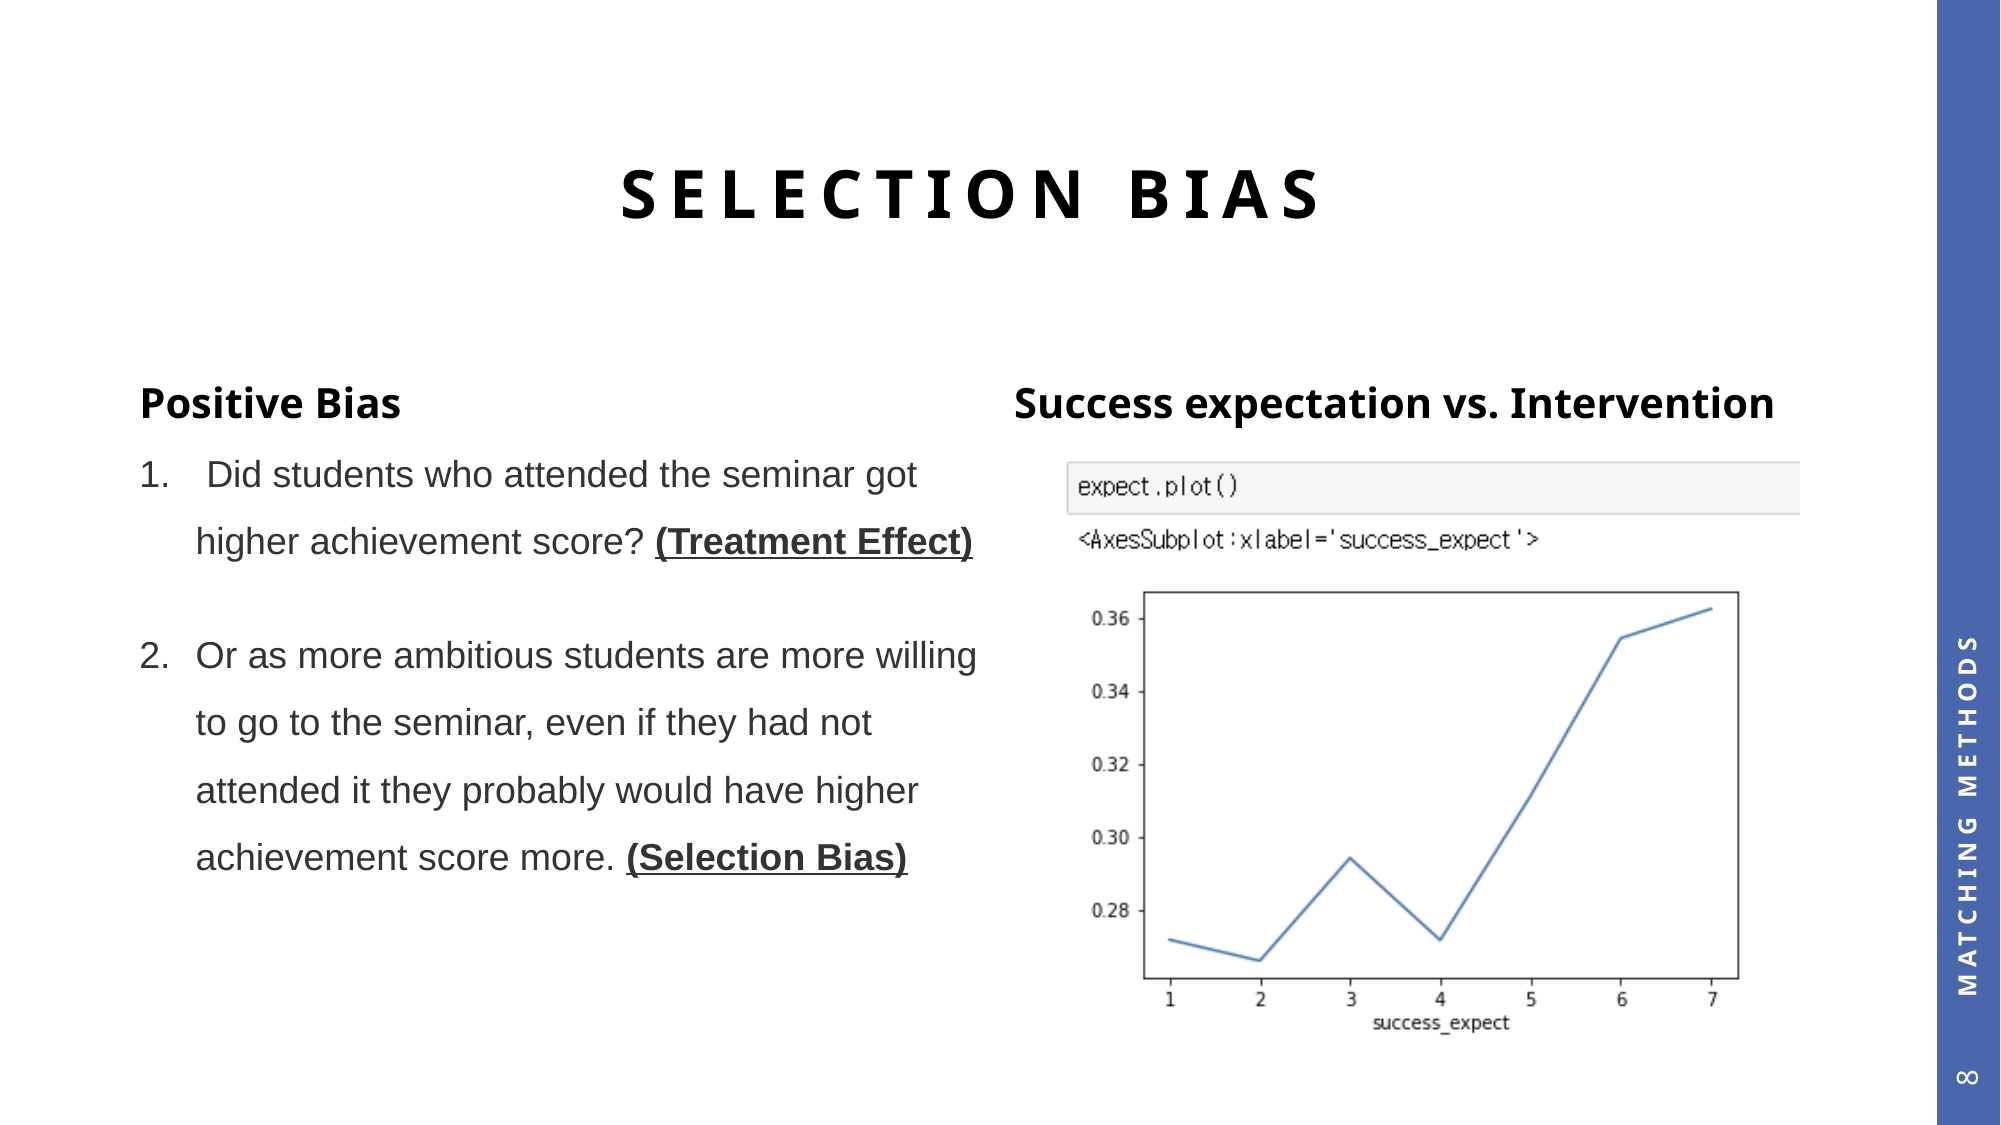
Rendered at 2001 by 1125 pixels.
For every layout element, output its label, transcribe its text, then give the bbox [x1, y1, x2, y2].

list Success expectation vs. Intervention [1014, 292, 1865, 428]
list Positive Bias [139, 292, 986, 427]
footer MATCHING METHODS [1937, 0, 2000, 1032]
slide_number 8 [1937, 1032, 2000, 1125]
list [1060, 444, 1800, 1060]
list Did students who attended the seminar got higher achievement score? (Treatment Effect) Or as more ambitious students are more willing to go to the seminar, even if they had not attended it they probably would have higher achievement score more. (Selection Bias) [139, 427, 986, 1032]
title Selection Bias [139, 143, 1800, 251]
